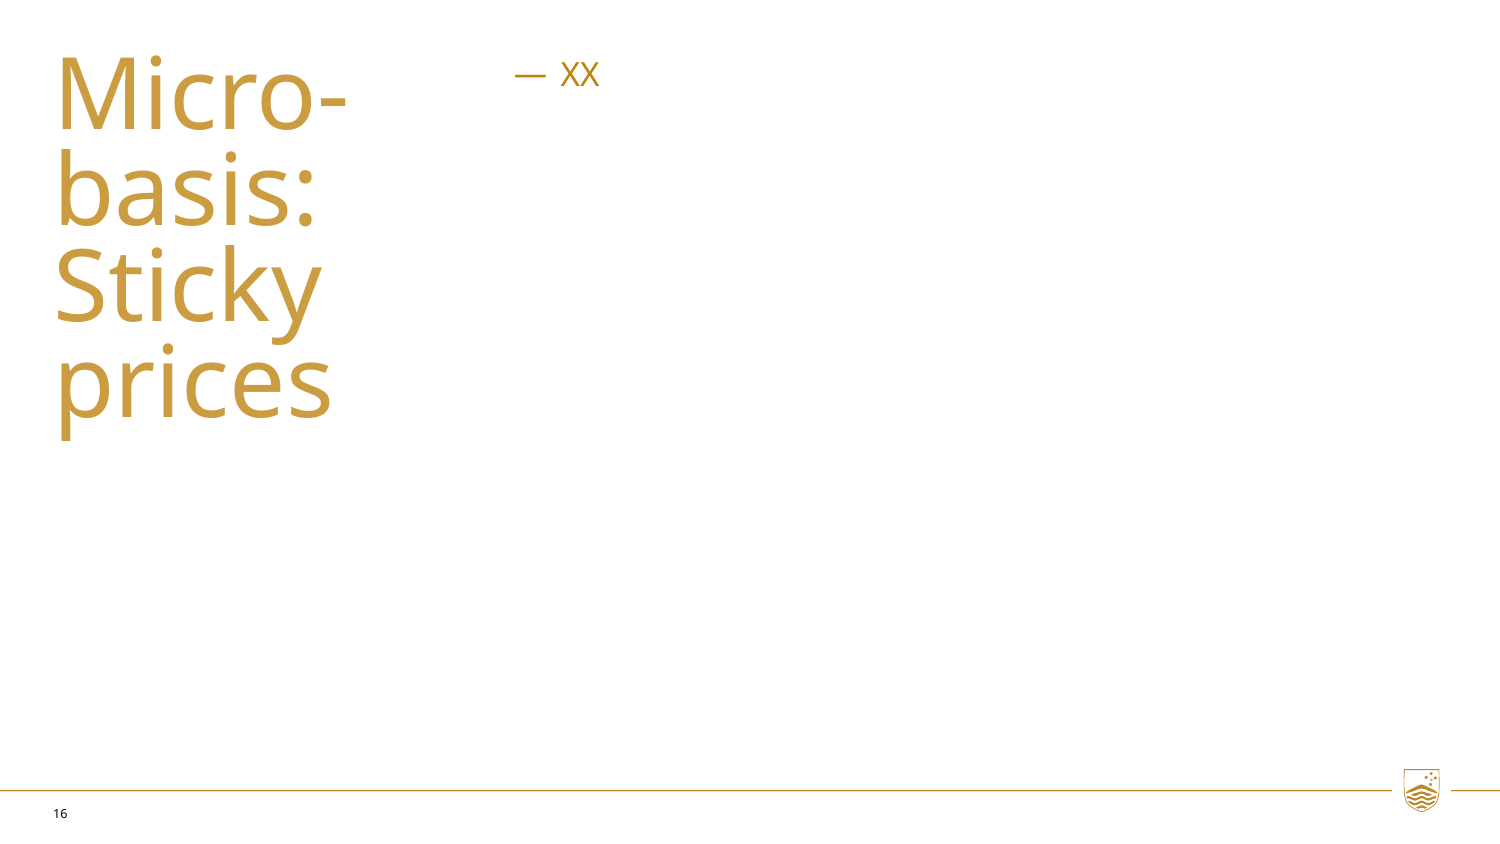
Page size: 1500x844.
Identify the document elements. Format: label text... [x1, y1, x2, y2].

title Micro-basis: Sticky prices [53, 53, 467, 569]
list XX [513, 53, 1441, 733]
picture [0, 769, 1500, 812]
slide_number 16 [53, 806, 113, 824]
